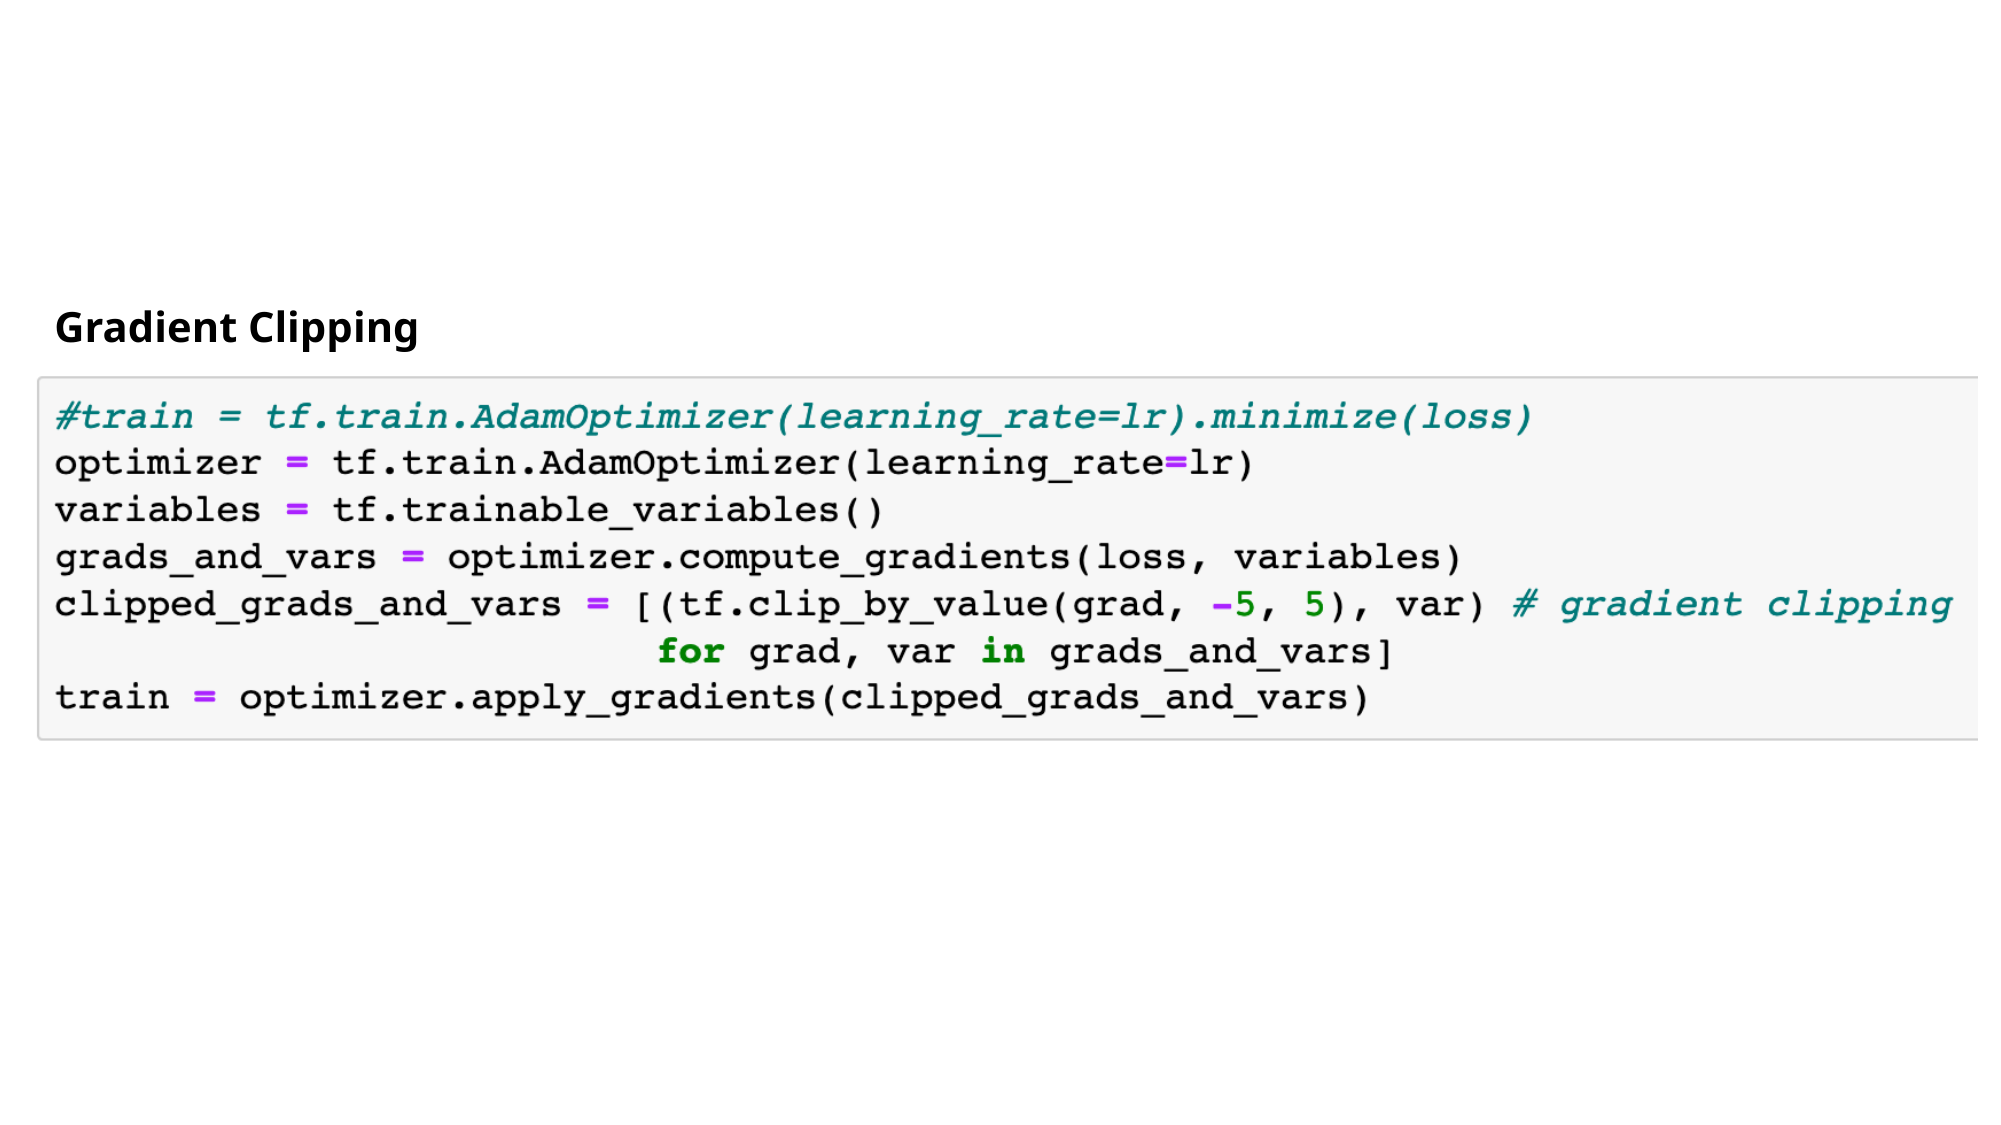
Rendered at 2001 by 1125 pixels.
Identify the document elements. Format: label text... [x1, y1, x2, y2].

picture [21, 359, 1978, 766]
text_box Gradient Clipping [39, 293, 435, 359]
